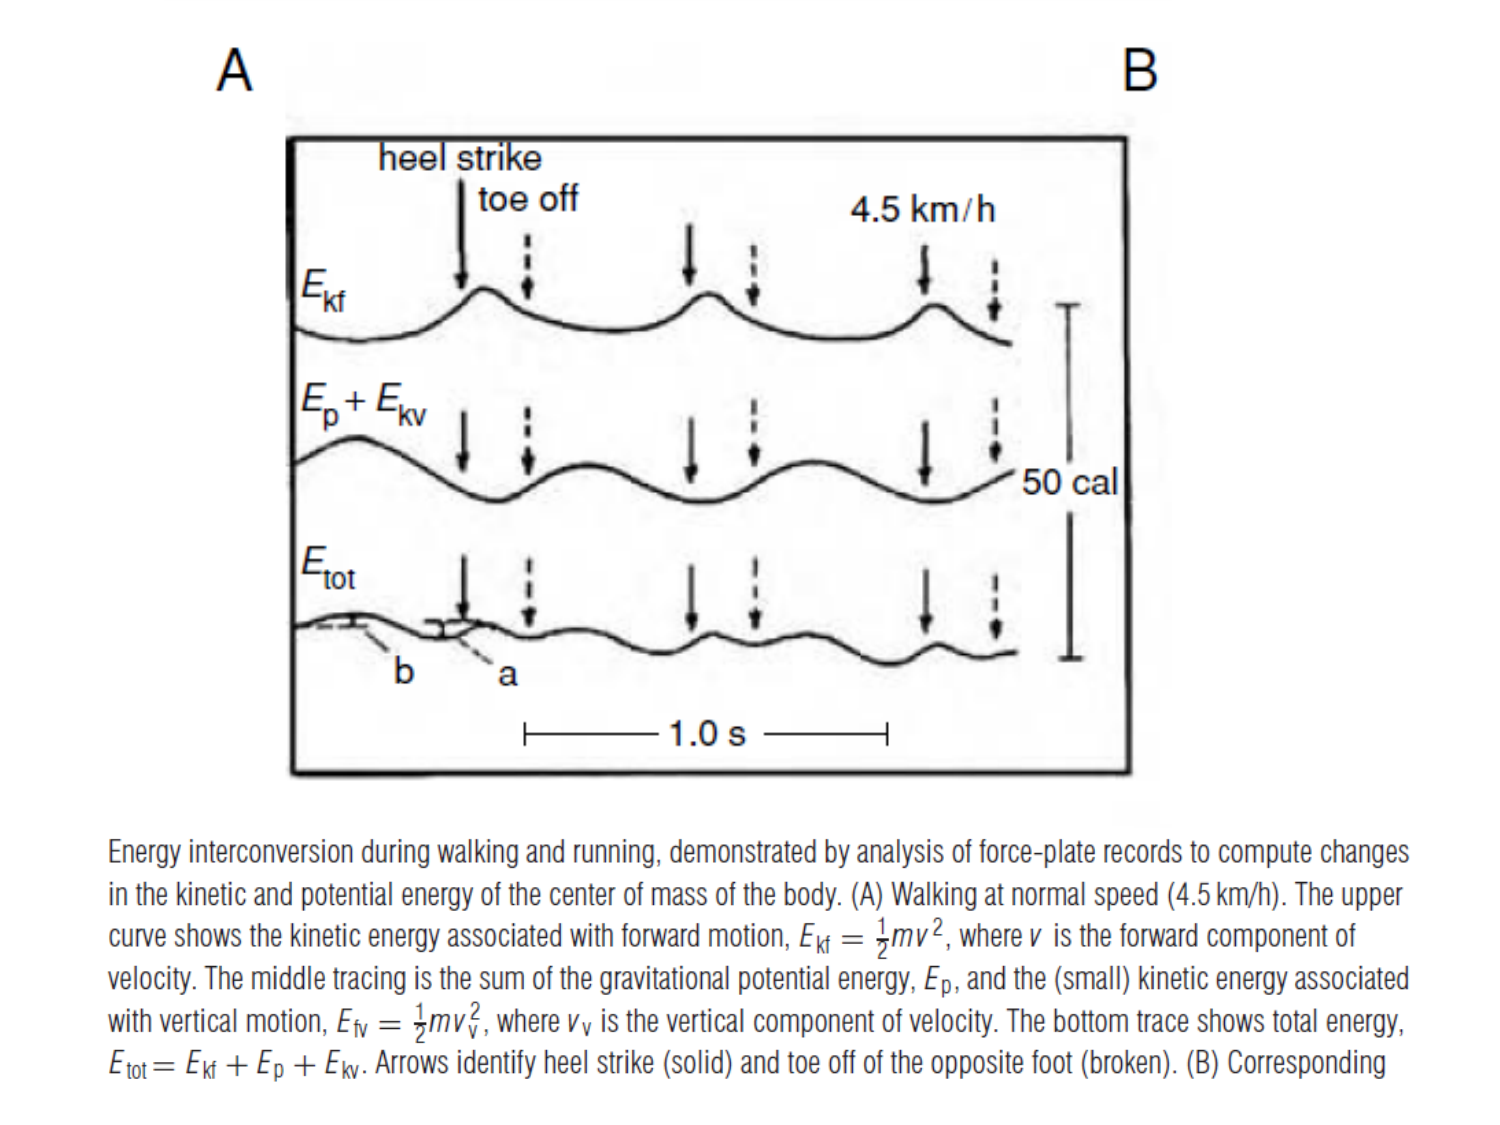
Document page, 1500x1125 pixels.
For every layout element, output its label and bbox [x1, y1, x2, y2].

picture [93, 831, 1423, 1091]
picture [163, 0, 1173, 828]
